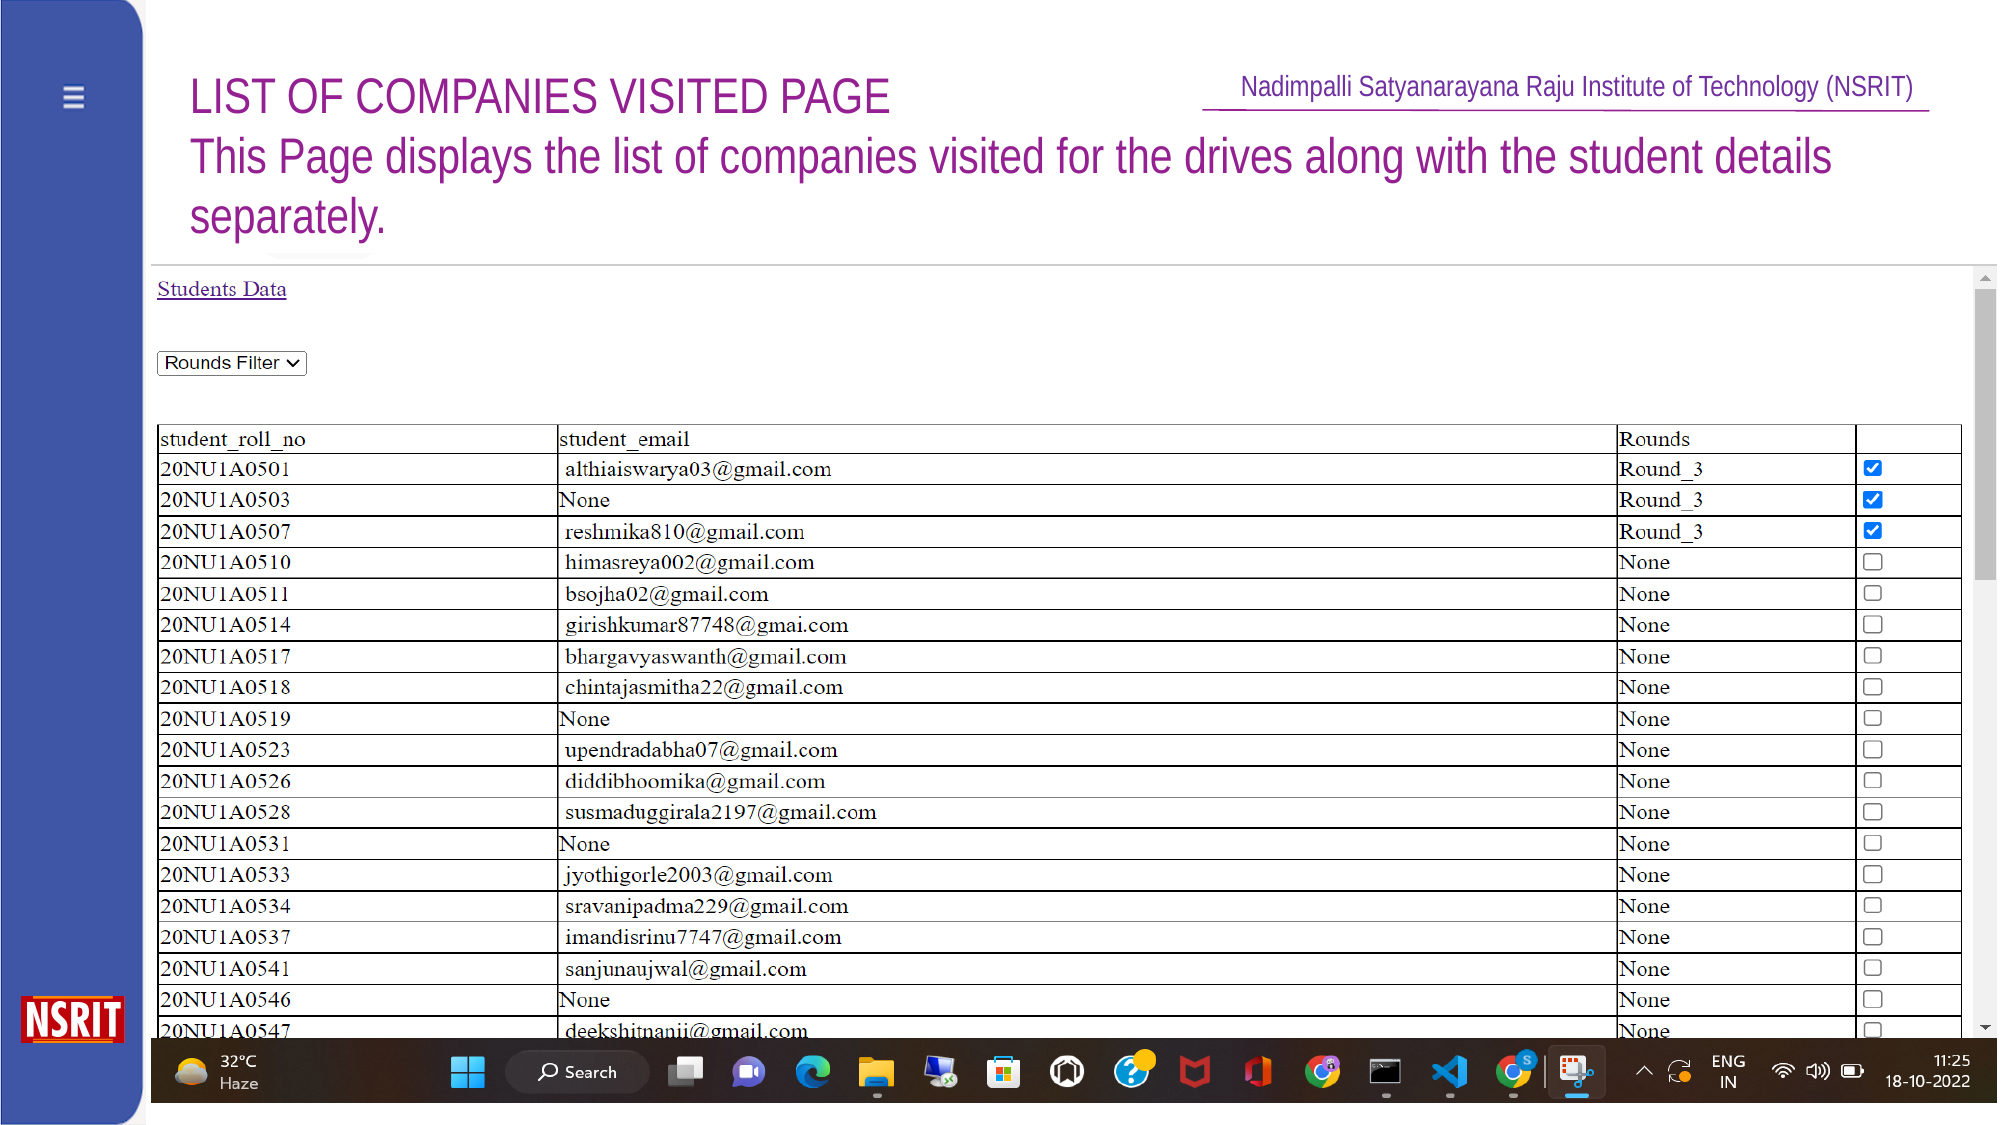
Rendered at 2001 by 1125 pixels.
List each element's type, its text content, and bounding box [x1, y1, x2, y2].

picture [0, 0, 146, 1125]
text_box LIST OF COMPANIES VISITED PAGE This Page displays the list of companies visited for the drives along with the student details separately. [174, 56, 1908, 250]
picture [151, 253, 1998, 1103]
